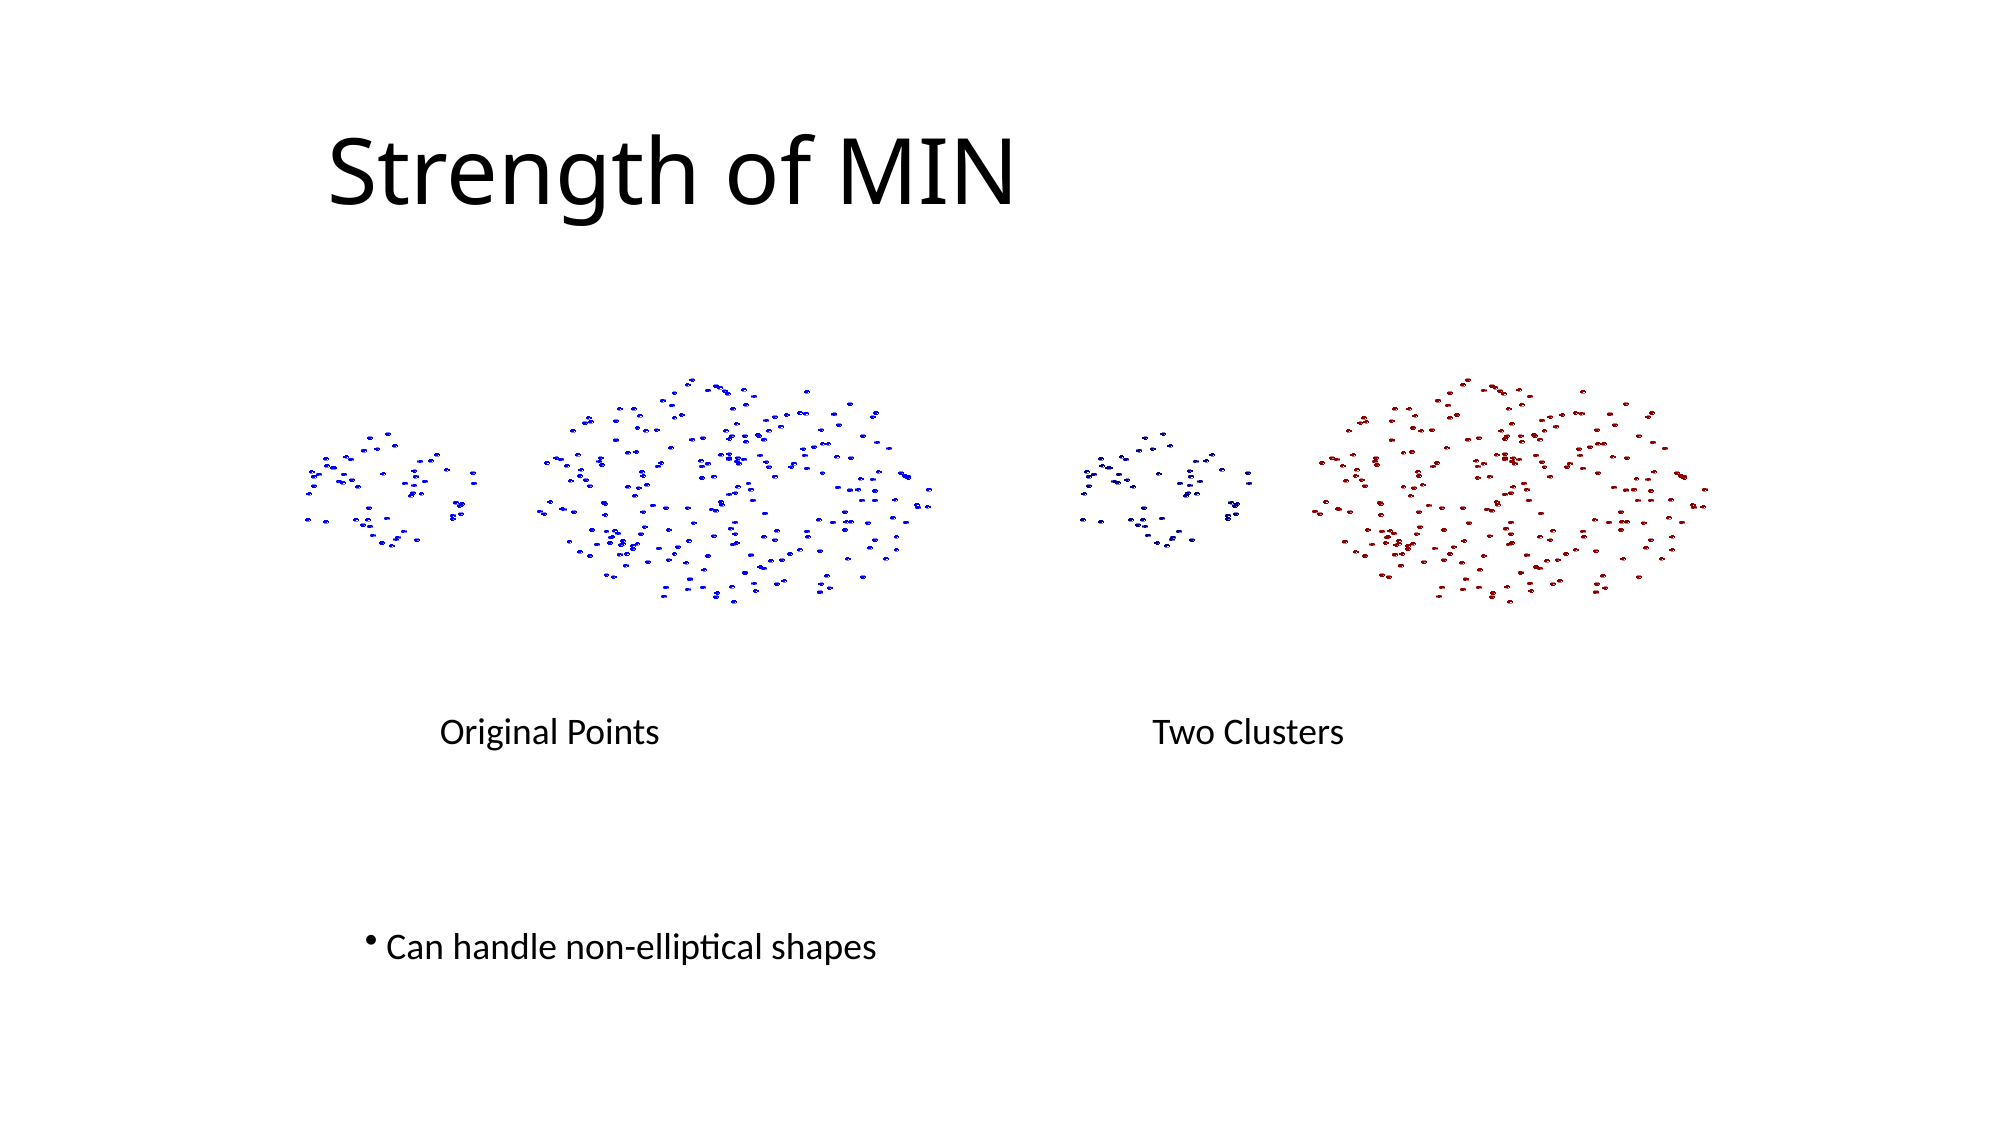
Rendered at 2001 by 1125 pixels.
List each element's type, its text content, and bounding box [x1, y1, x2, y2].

text_box Original Points [425, 699, 900, 760]
text_box Can handle non-elliptical shapes [349, 914, 1388, 975]
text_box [1049, 324, 1724, 761]
picture [274, 324, 962, 669]
title Strength of MIN [312, 87, 1671, 263]
